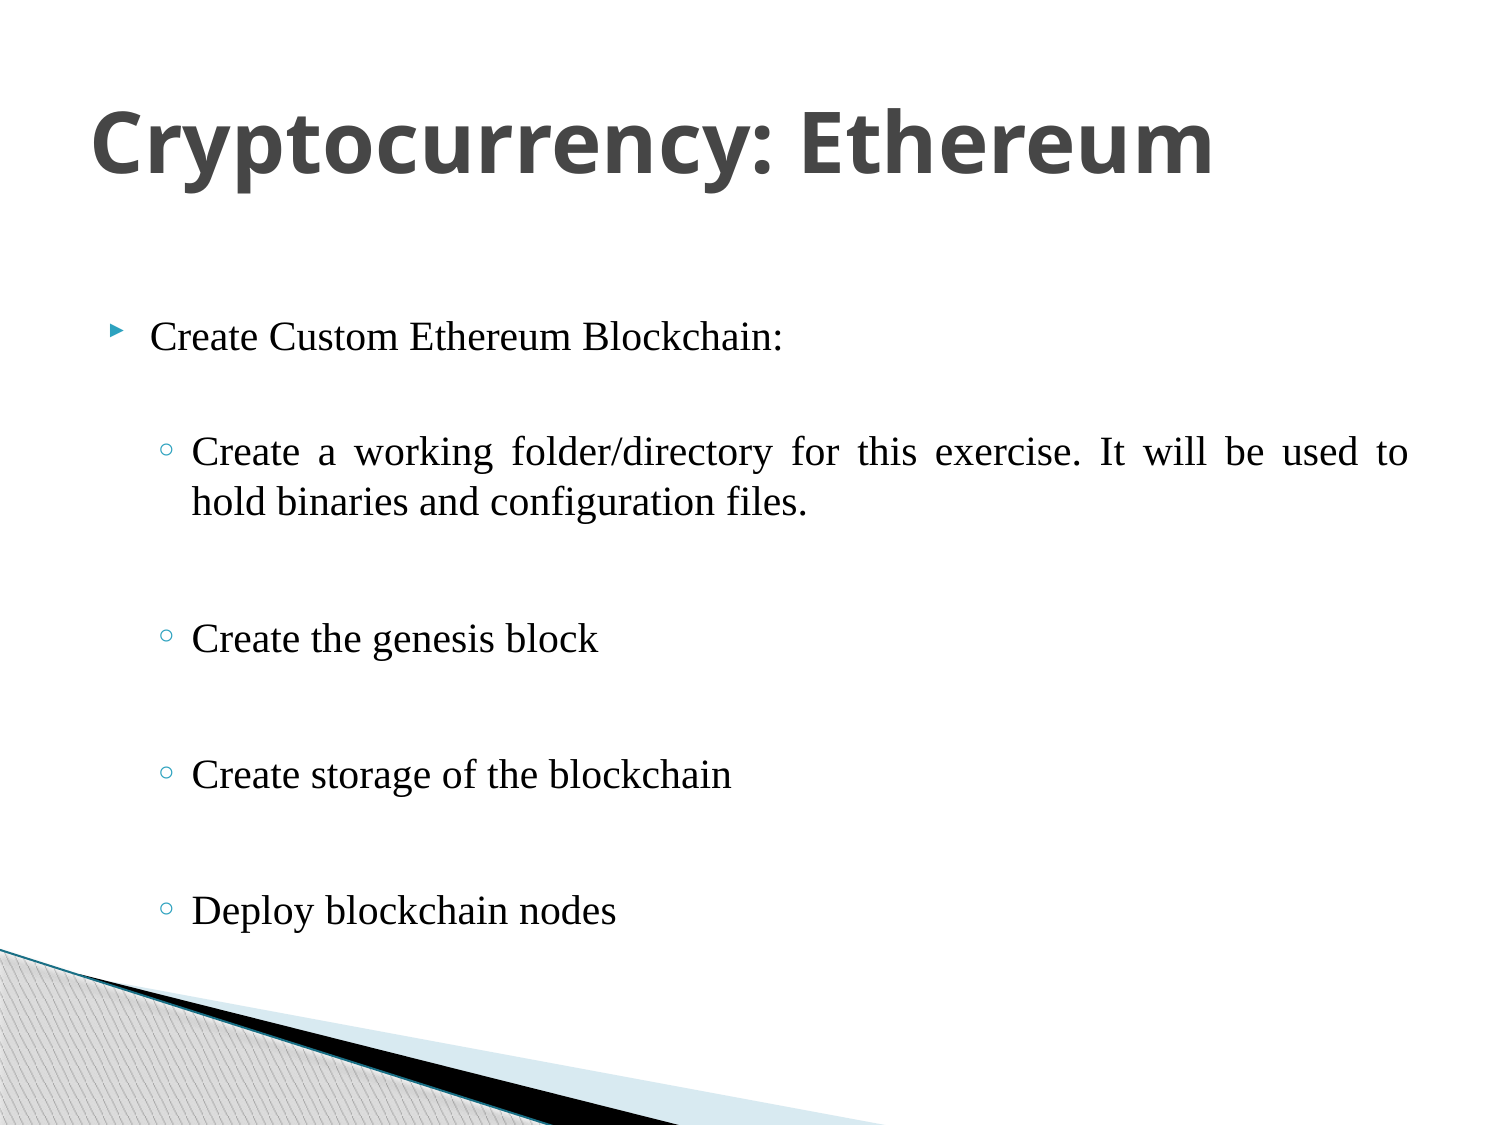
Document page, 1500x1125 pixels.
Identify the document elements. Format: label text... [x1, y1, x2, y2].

list Create Custom Ethereum Blockchain: Create a working folder/directory for this exercise. It will be used to hold binaries and configuration files. Create the genesis block Create storage of the blockchain Deploy blockchain nodes [75, 243, 1425, 986]
title Cryptocurrency: Ethereum [75, 45, 1425, 233]
